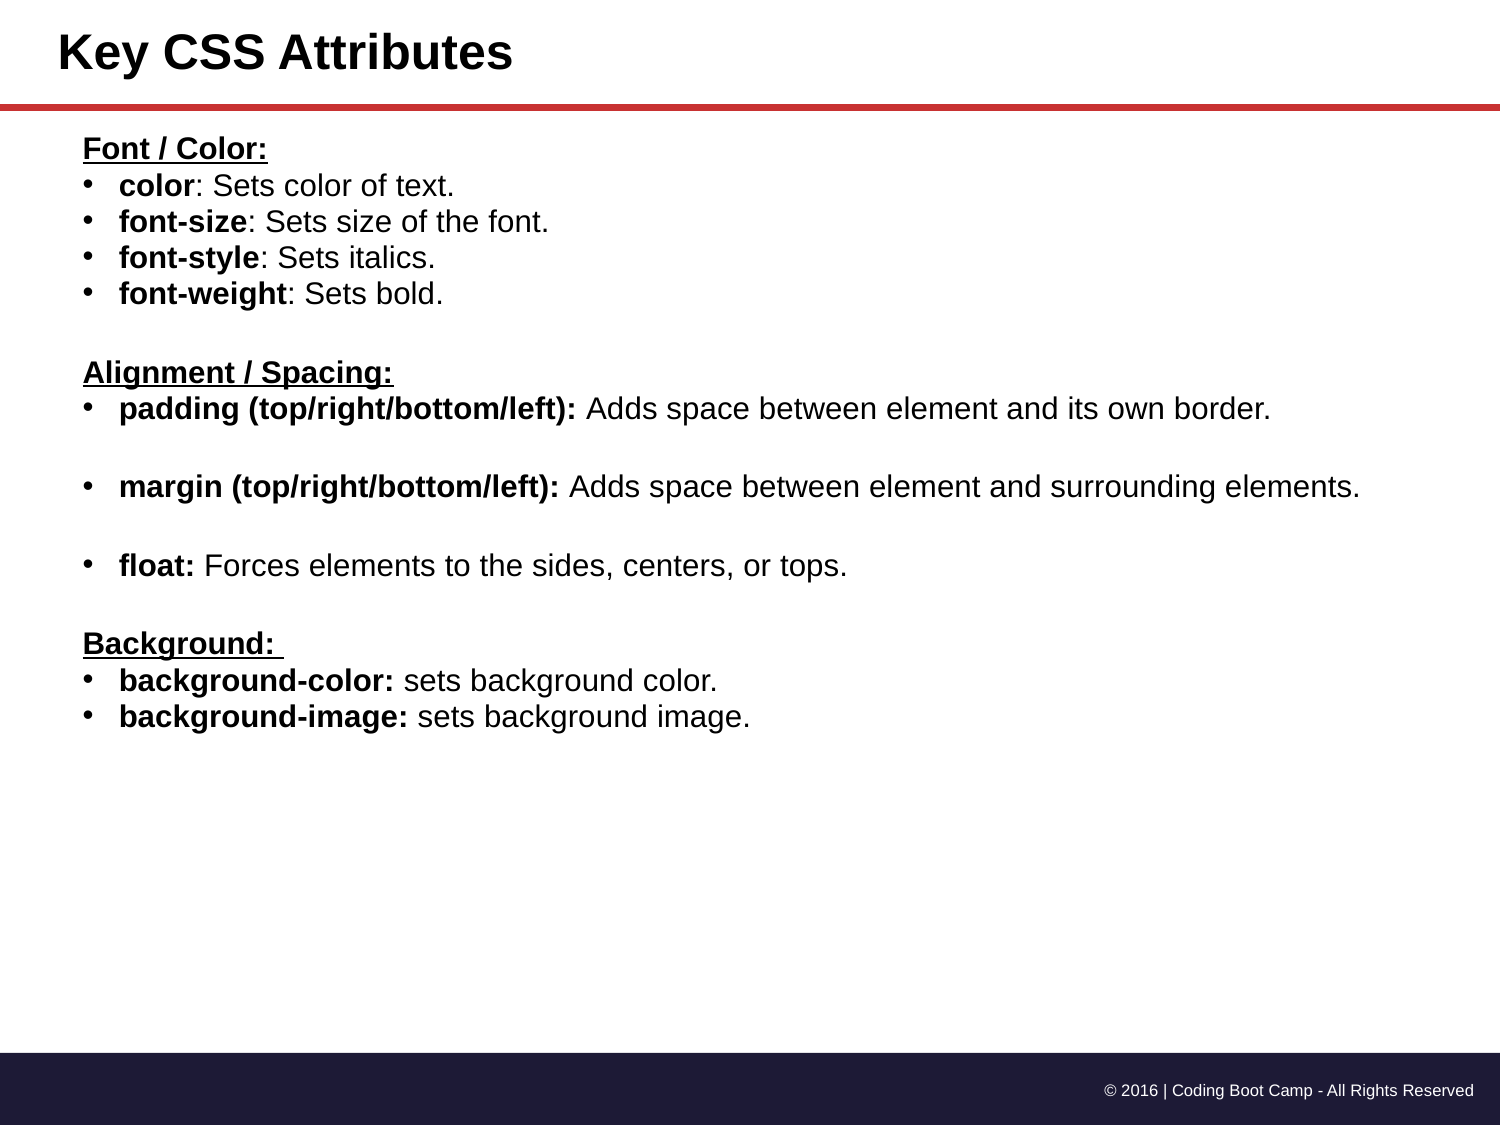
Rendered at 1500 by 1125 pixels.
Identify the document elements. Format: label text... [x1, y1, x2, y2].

text_box Font / Color: color: Sets color of text. font-size: Sets size of the font. font-style: Sets italics. font-weight: Sets bold. Alignment / Spacing: padding (top/right/bottom/left): Adds space between element and its own border. margin (top/right/bottom/left): Adds space between element and surrounding elements. float: Forces elements to the sides, centers, or tops. Background: background-color: sets background color. background-image: sets background image. [74, 128, 1413, 867]
title Key CSS Attributes [49, 0, 948, 108]
